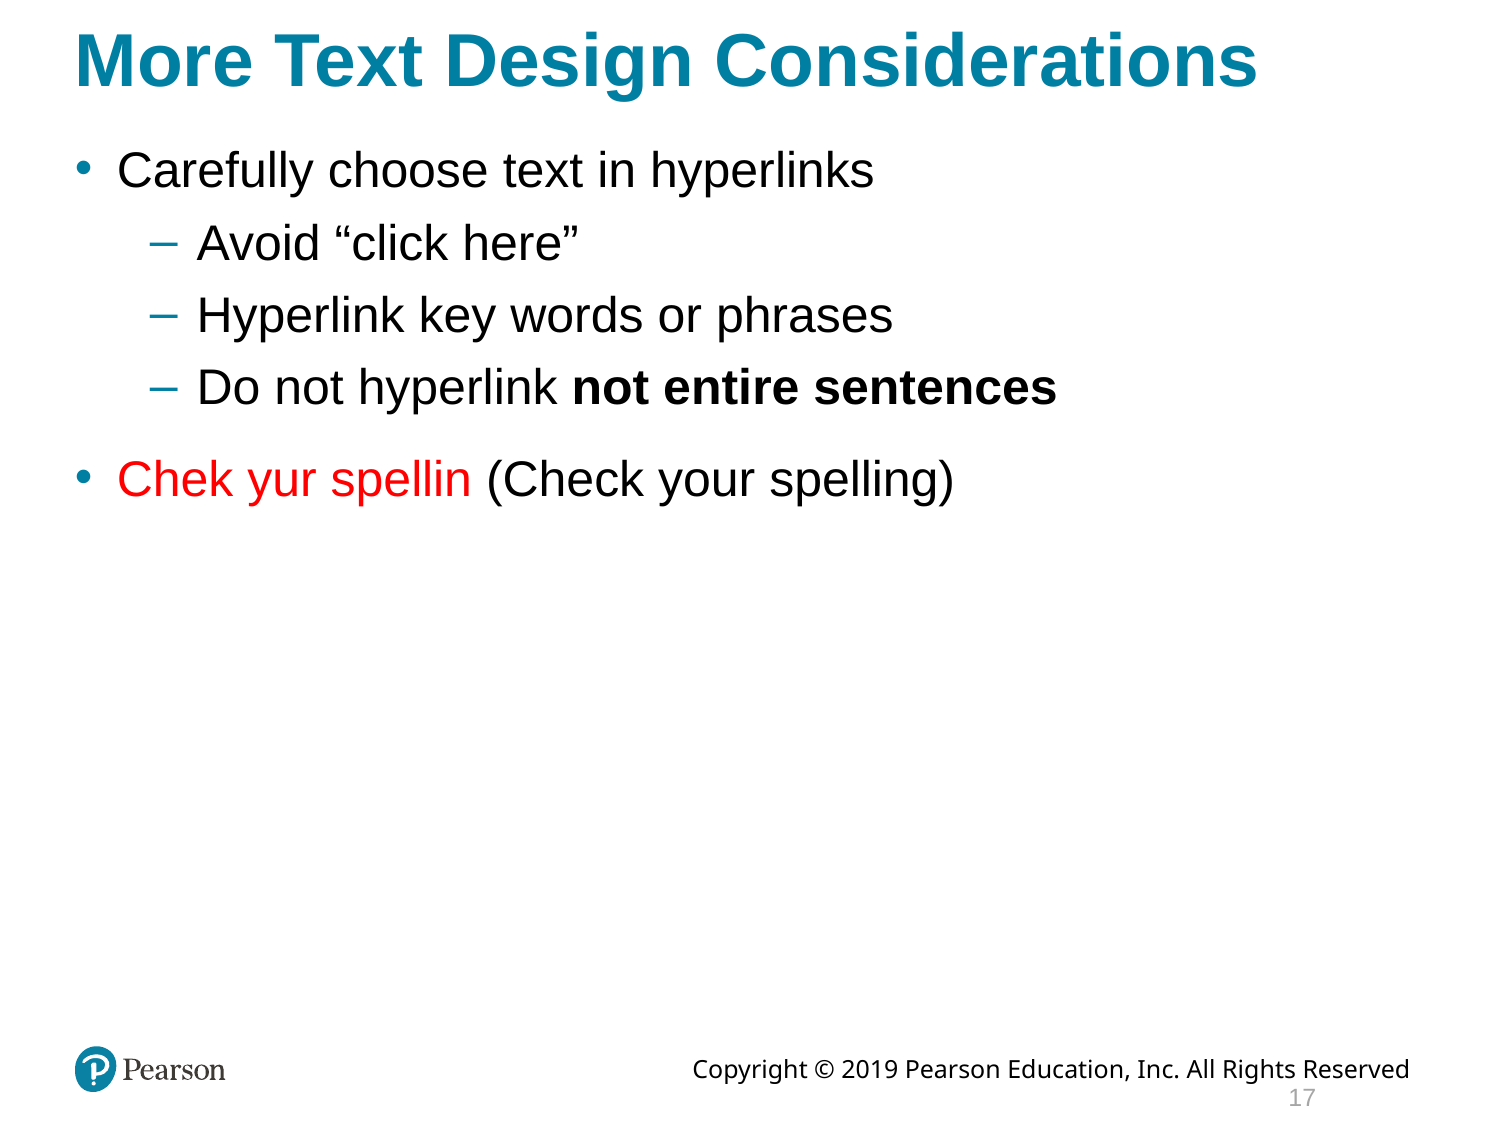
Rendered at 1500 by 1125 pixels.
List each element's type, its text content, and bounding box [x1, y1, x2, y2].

title More Text Design Considerations [74, 0, 1413, 102]
list Carefully choose text in hyperlinks Avoid “click here” Hyperlink key words or phrases Do not hyperlink not entire sentences Chek yur spellin (Check your spelling) [74, 137, 1413, 776]
